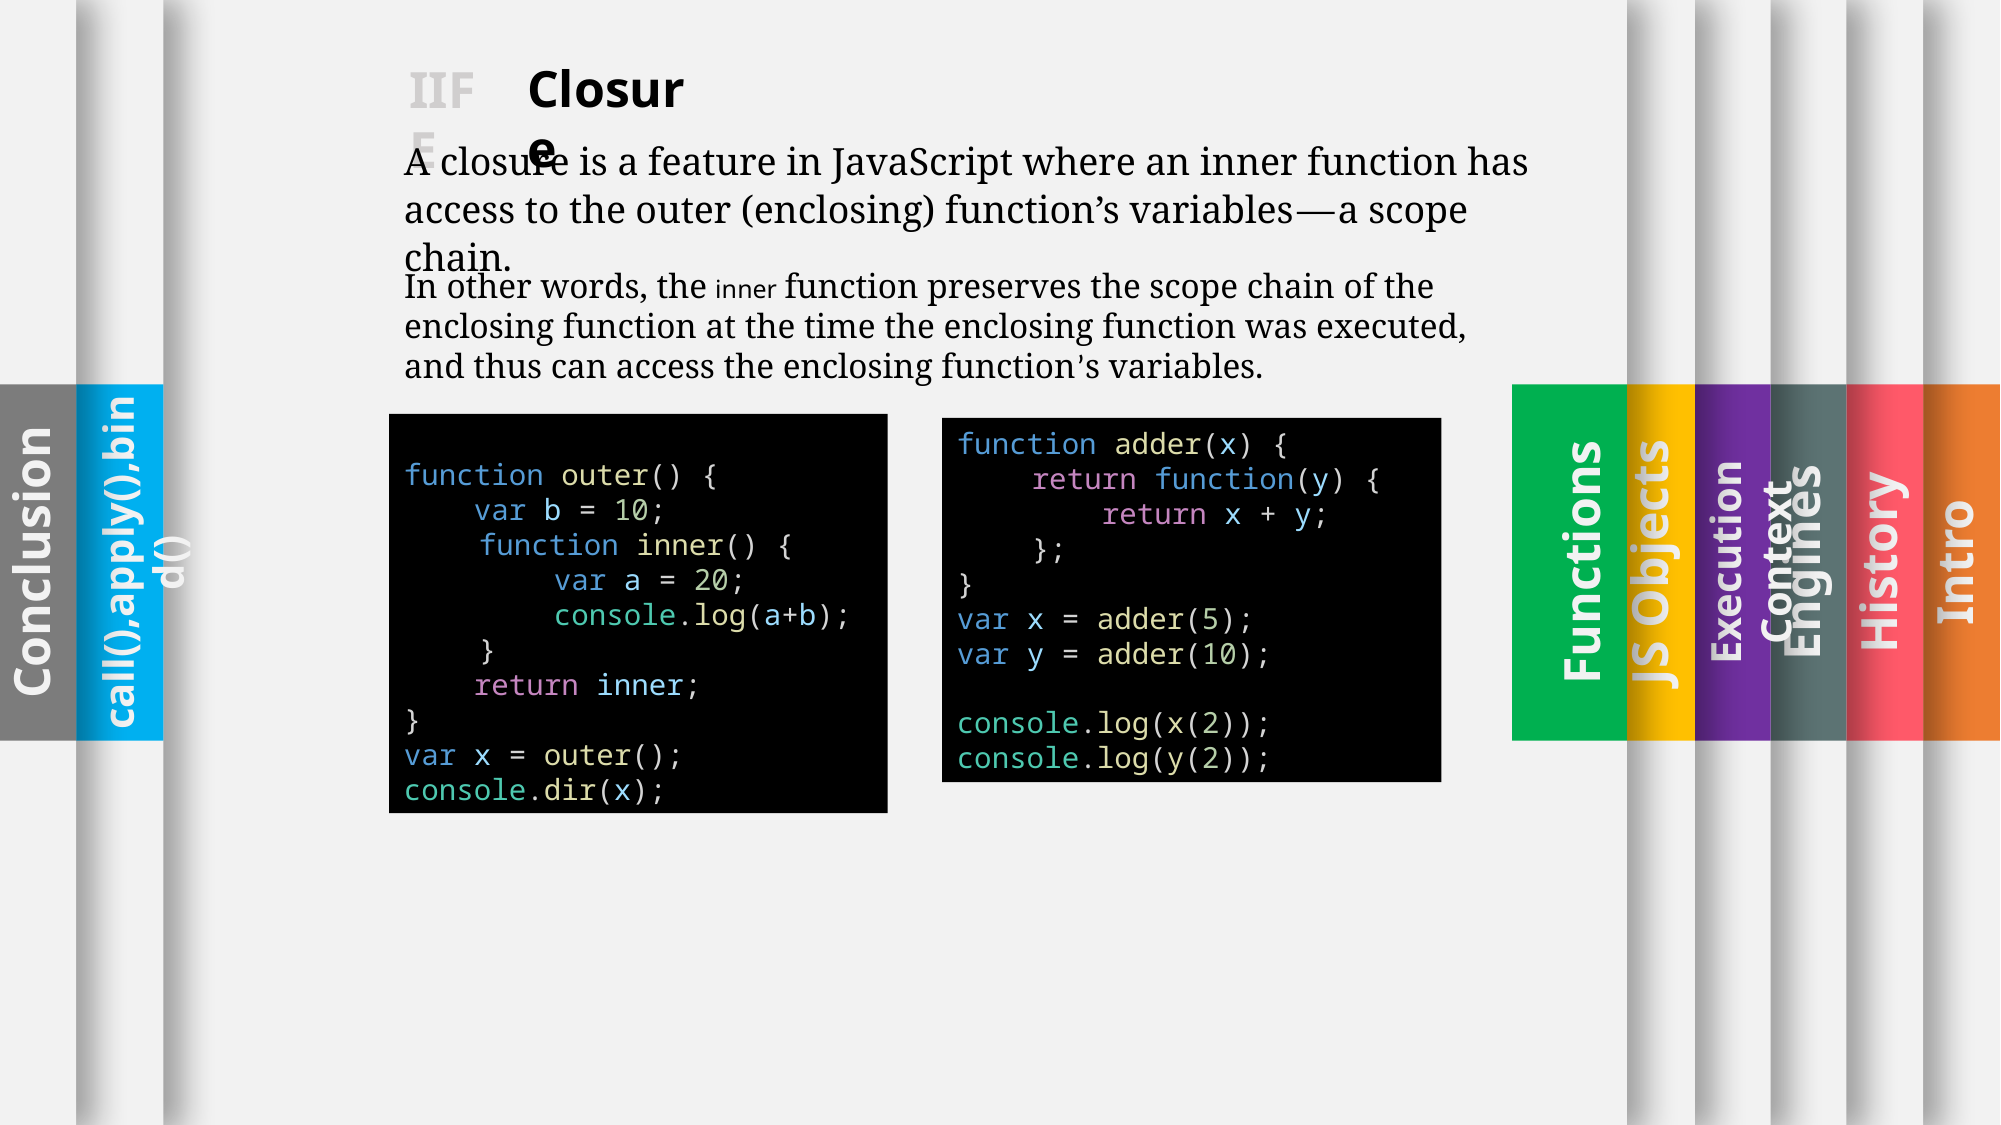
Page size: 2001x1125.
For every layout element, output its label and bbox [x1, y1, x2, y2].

text_box [1771, 0, 1847, 1125]
text_box [0, 0, 77, 1125]
text_box [77, 0, 164, 1125]
text_box [1924, 0, 2000, 1125]
text_box [1847, 0, 1924, 1125]
text_box [1627, 0, 1695, 1125]
text_box [164, 0, 1627, 1125]
text_box [1695, 0, 1771, 1125]
